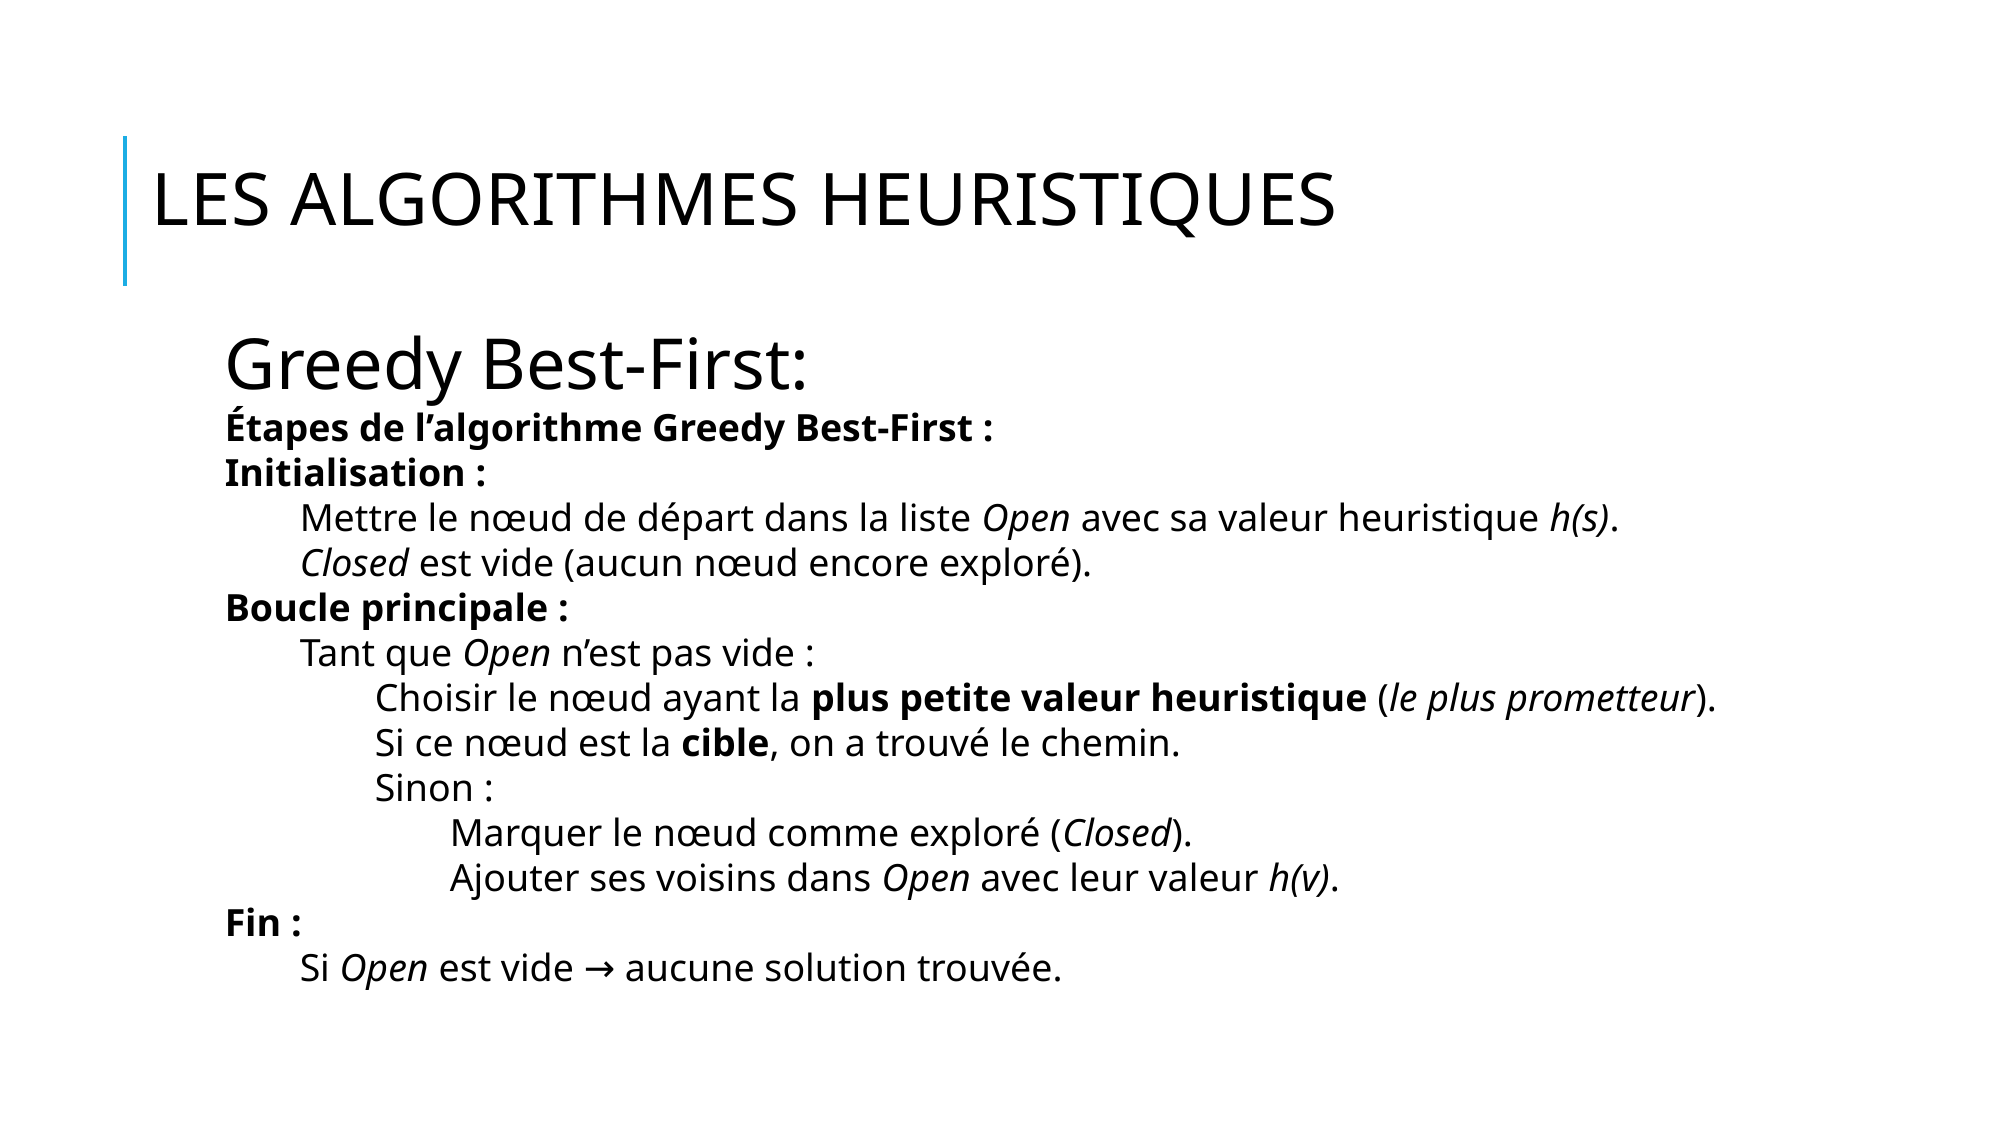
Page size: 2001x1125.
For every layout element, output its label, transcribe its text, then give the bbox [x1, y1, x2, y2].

text_box Greedy Best-First: Étapes de l’algorithme Greedy Best-First : Initialisation : Mettre le nœud de départ dans la liste Open avec sa valeur heuristique h(s). Closed est vide (aucun nœud encore exploré). Boucle principale : Tant que Open n’est pas vide : Choisir le nœud ayant la plus petite valeur heuristique (le plus prometteur). Si ce nœud est la cible, on a trouvé le chemin. Sinon : Marquer le nœud comme exploré (Closed). Ajouter ses voisins dans Open avec leur valeur h(v). Fin : Si Open est vide → aucune solution trouvée. [206, 268, 1904, 1125]
title Les algorithmes heuristiques [113, 160, 1709, 407]
